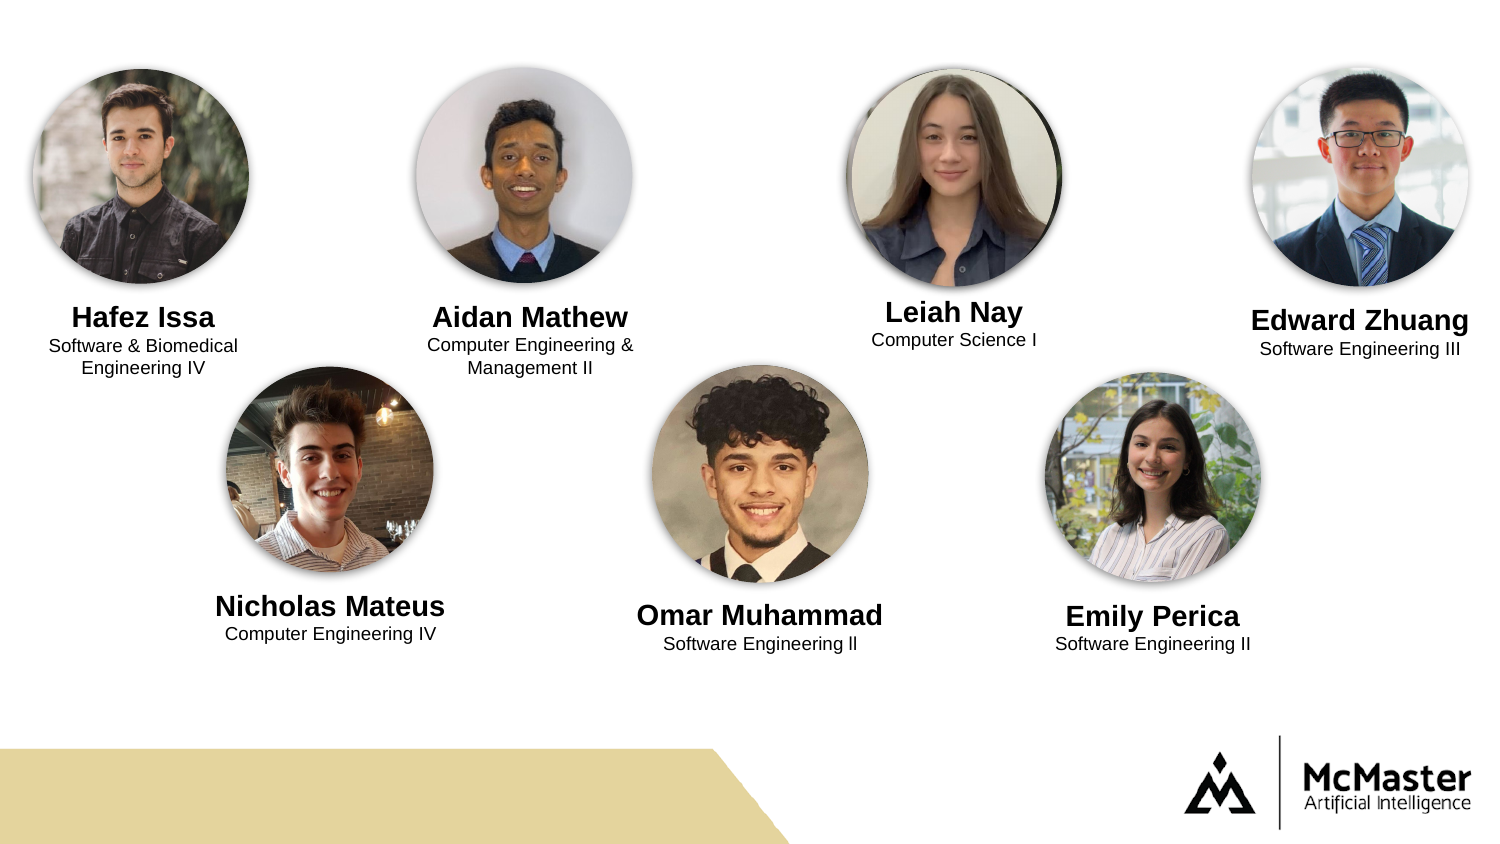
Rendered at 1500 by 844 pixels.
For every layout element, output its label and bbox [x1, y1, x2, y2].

text_box [195, 366, 466, 637]
text_box [410, 67, 651, 367]
text_box [1229, 67, 1492, 354]
text_box [845, 68, 1063, 366]
text_box [1032, 372, 1273, 654]
text_box [23, 68, 264, 396]
picture [0, 0, 1500, 844]
text_box [620, 374, 900, 670]
